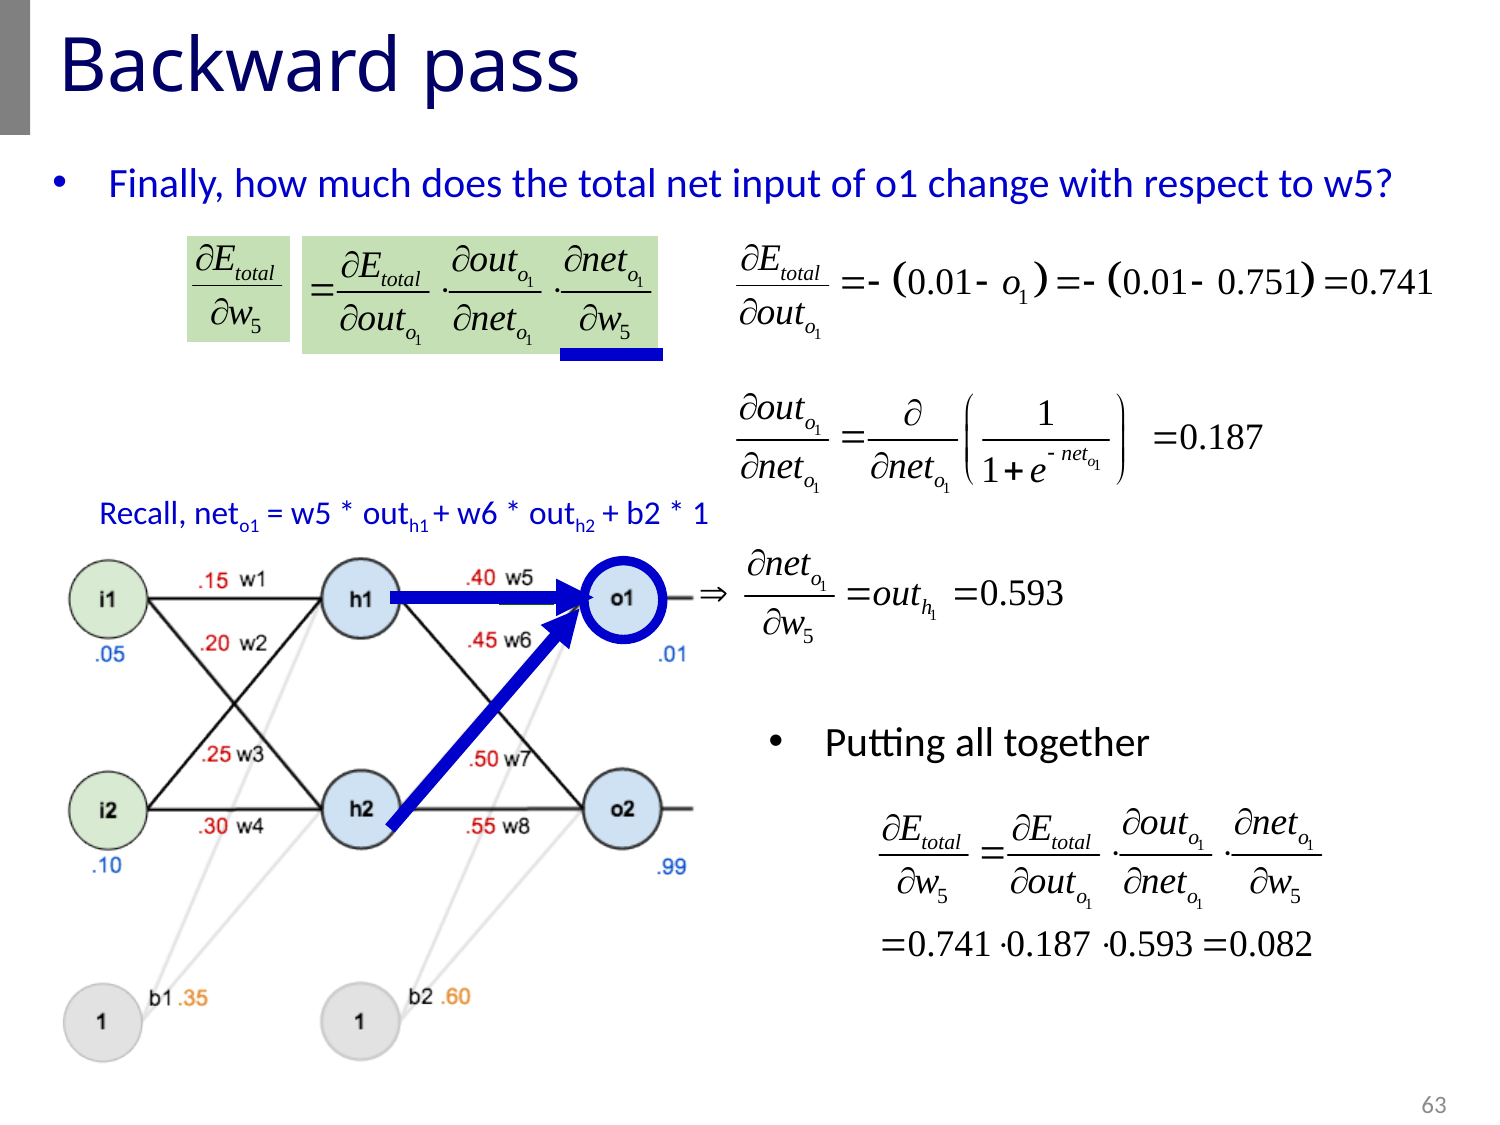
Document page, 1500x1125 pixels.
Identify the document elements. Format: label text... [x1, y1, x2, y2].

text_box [753, 707, 1330, 967]
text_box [186, 235, 658, 355]
text_box Finally, how much does the total net input of o1 change with respect to w5? [37, 148, 1500, 214]
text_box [693, 539, 1069, 653]
picture [49, 512, 731, 1093]
title Backward pass [43, 0, 1464, 135]
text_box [389, 608, 580, 829]
slide_number 63 [1124, 1081, 1462, 1125]
text_box Recall, neto1 = w5 * outh1 + w6 * outh2 + b2 * 1 [84, 483, 754, 539]
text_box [730, 235, 1437, 503]
